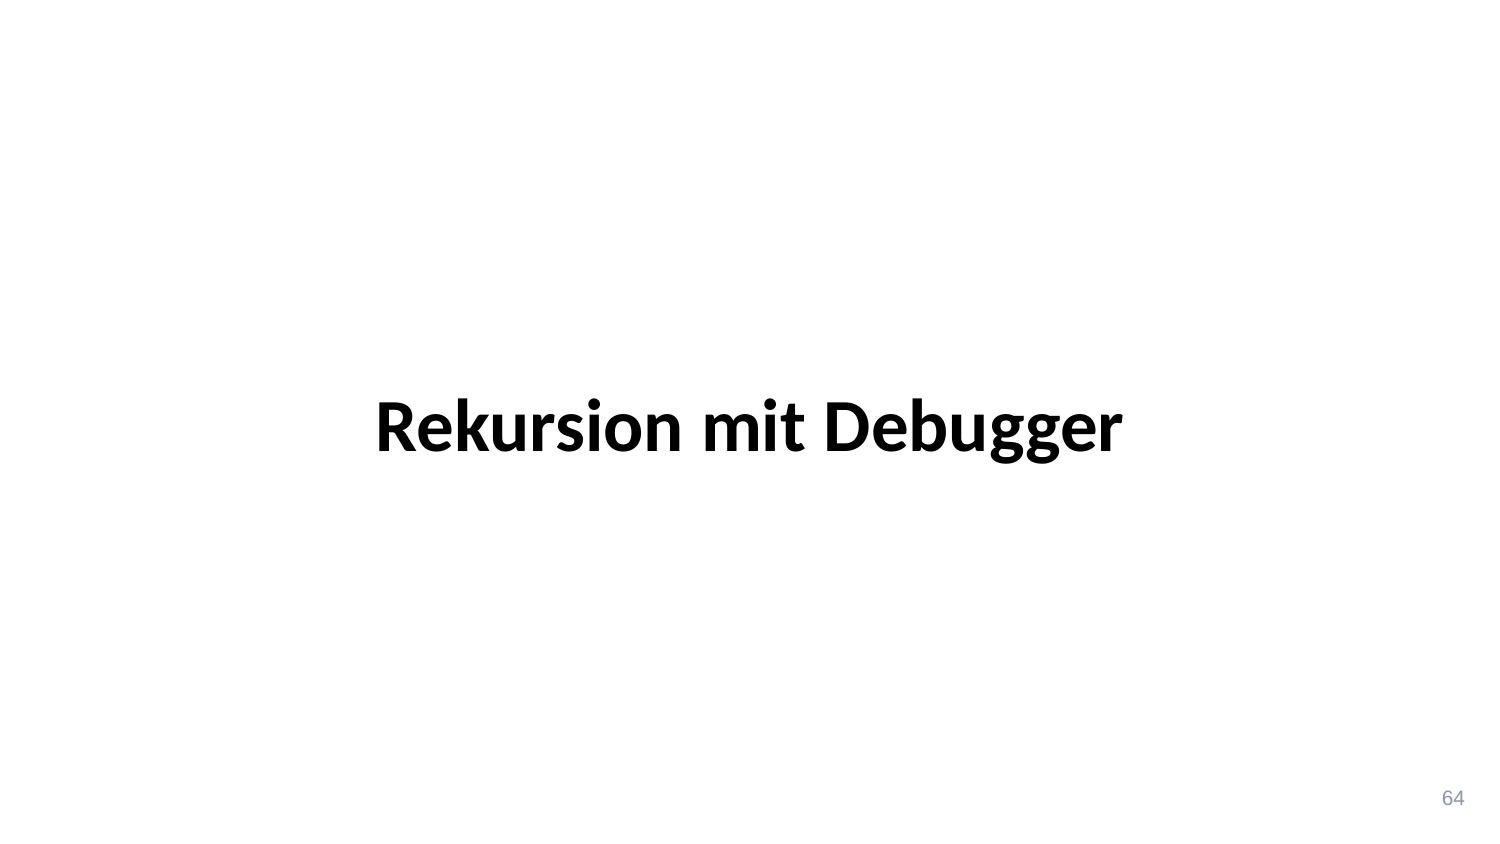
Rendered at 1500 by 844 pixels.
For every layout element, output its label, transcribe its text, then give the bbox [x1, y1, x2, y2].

title Rekursion mit Debugger [51, 352, 1449, 491]
slide_number 64 [1389, 764, 1480, 830]
